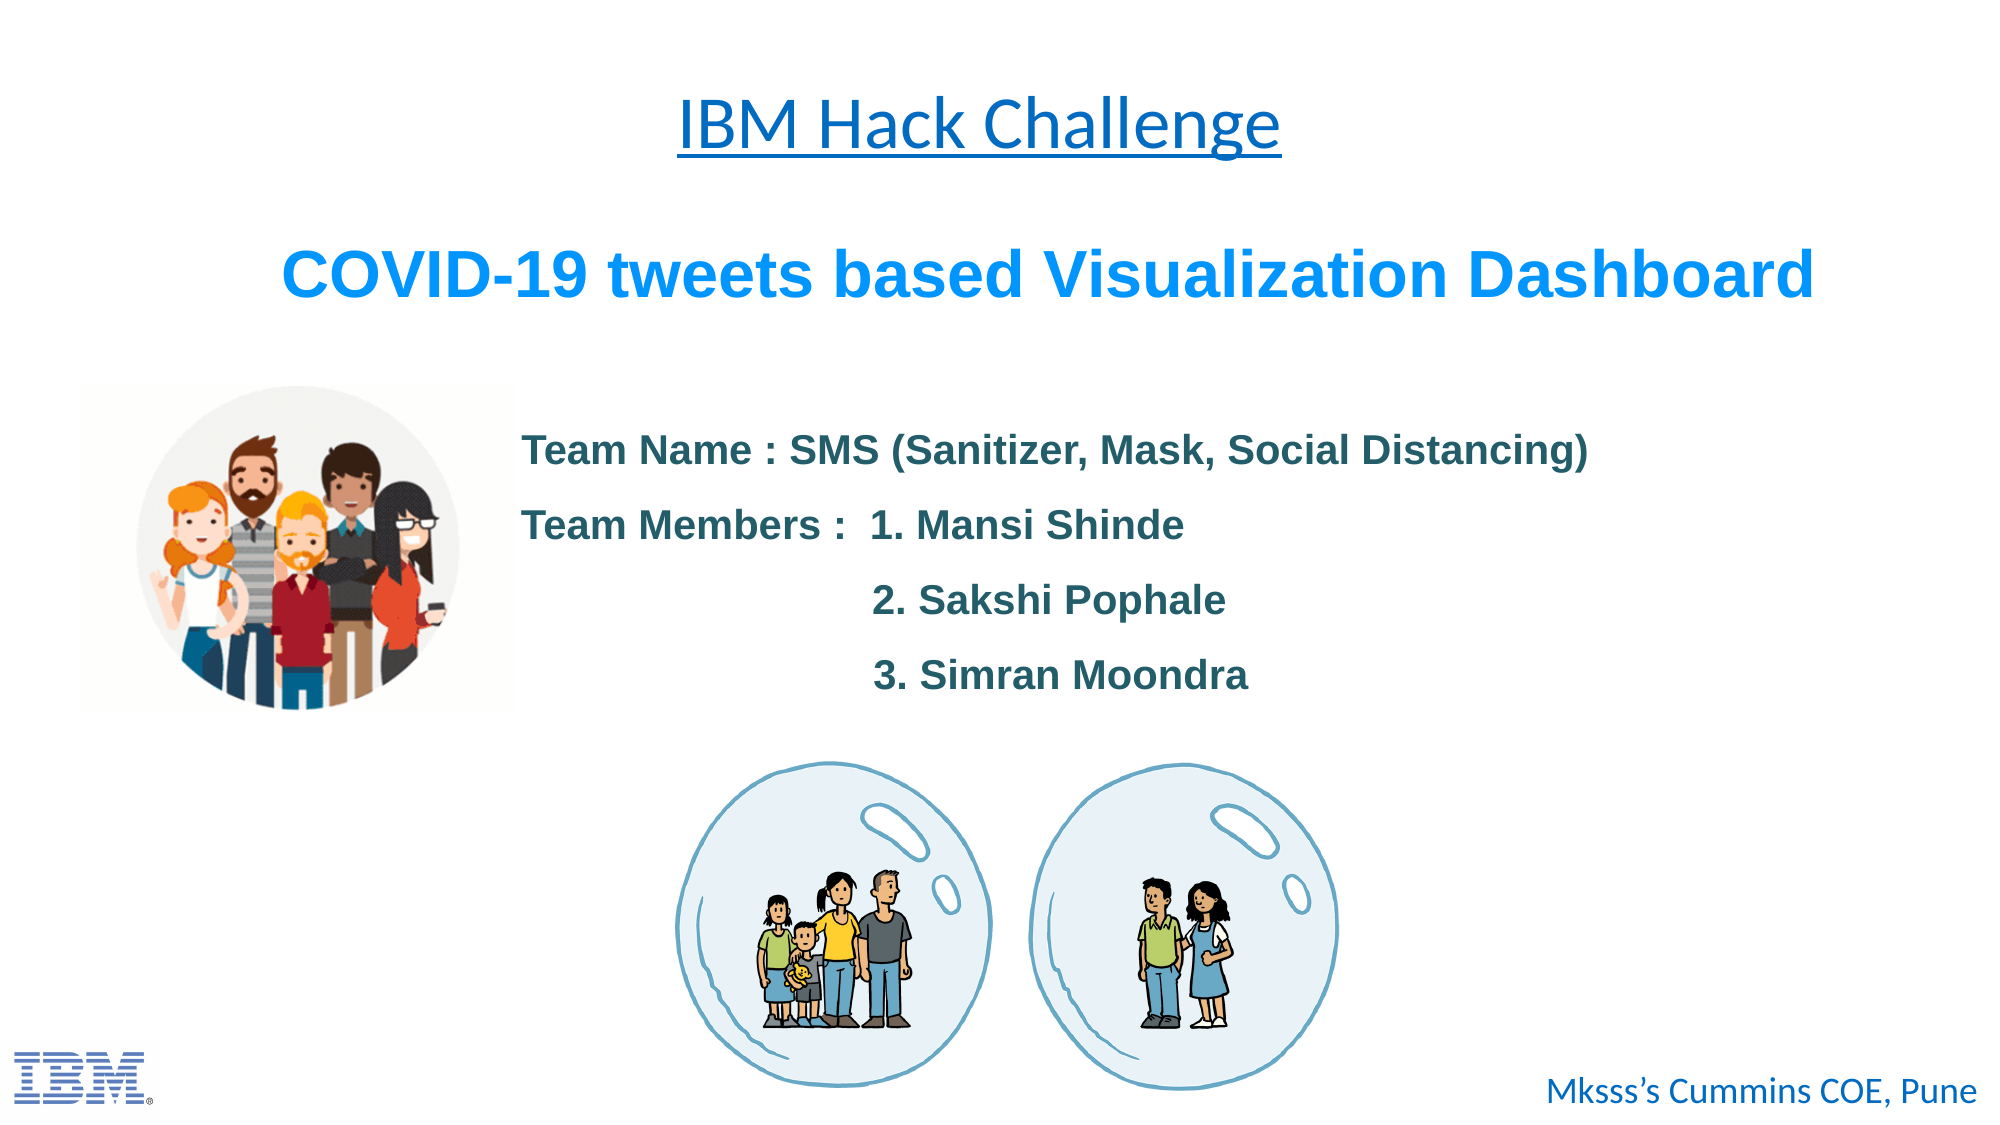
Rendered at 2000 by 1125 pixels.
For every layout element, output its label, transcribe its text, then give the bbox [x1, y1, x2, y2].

picture [644, 727, 1367, 1125]
text_box Team Name : SMS (Sanitizer, Mask, Social Distancing) Team Members : 1. Mansi Shinde 2. Sakshi Pophale 3. Simran Moondra [518, 435, 1824, 660]
picture [1, 1038, 162, 1123]
picture [80, 385, 515, 711]
text_box IBM Hack Challenge [113, 66, 1846, 224]
text_box Mksss’s Cummins COE, Pune [1371, 1058, 2000, 1125]
text_box COVID-19 tweets based Visualization Dashboard [98, 196, 2000, 356]
